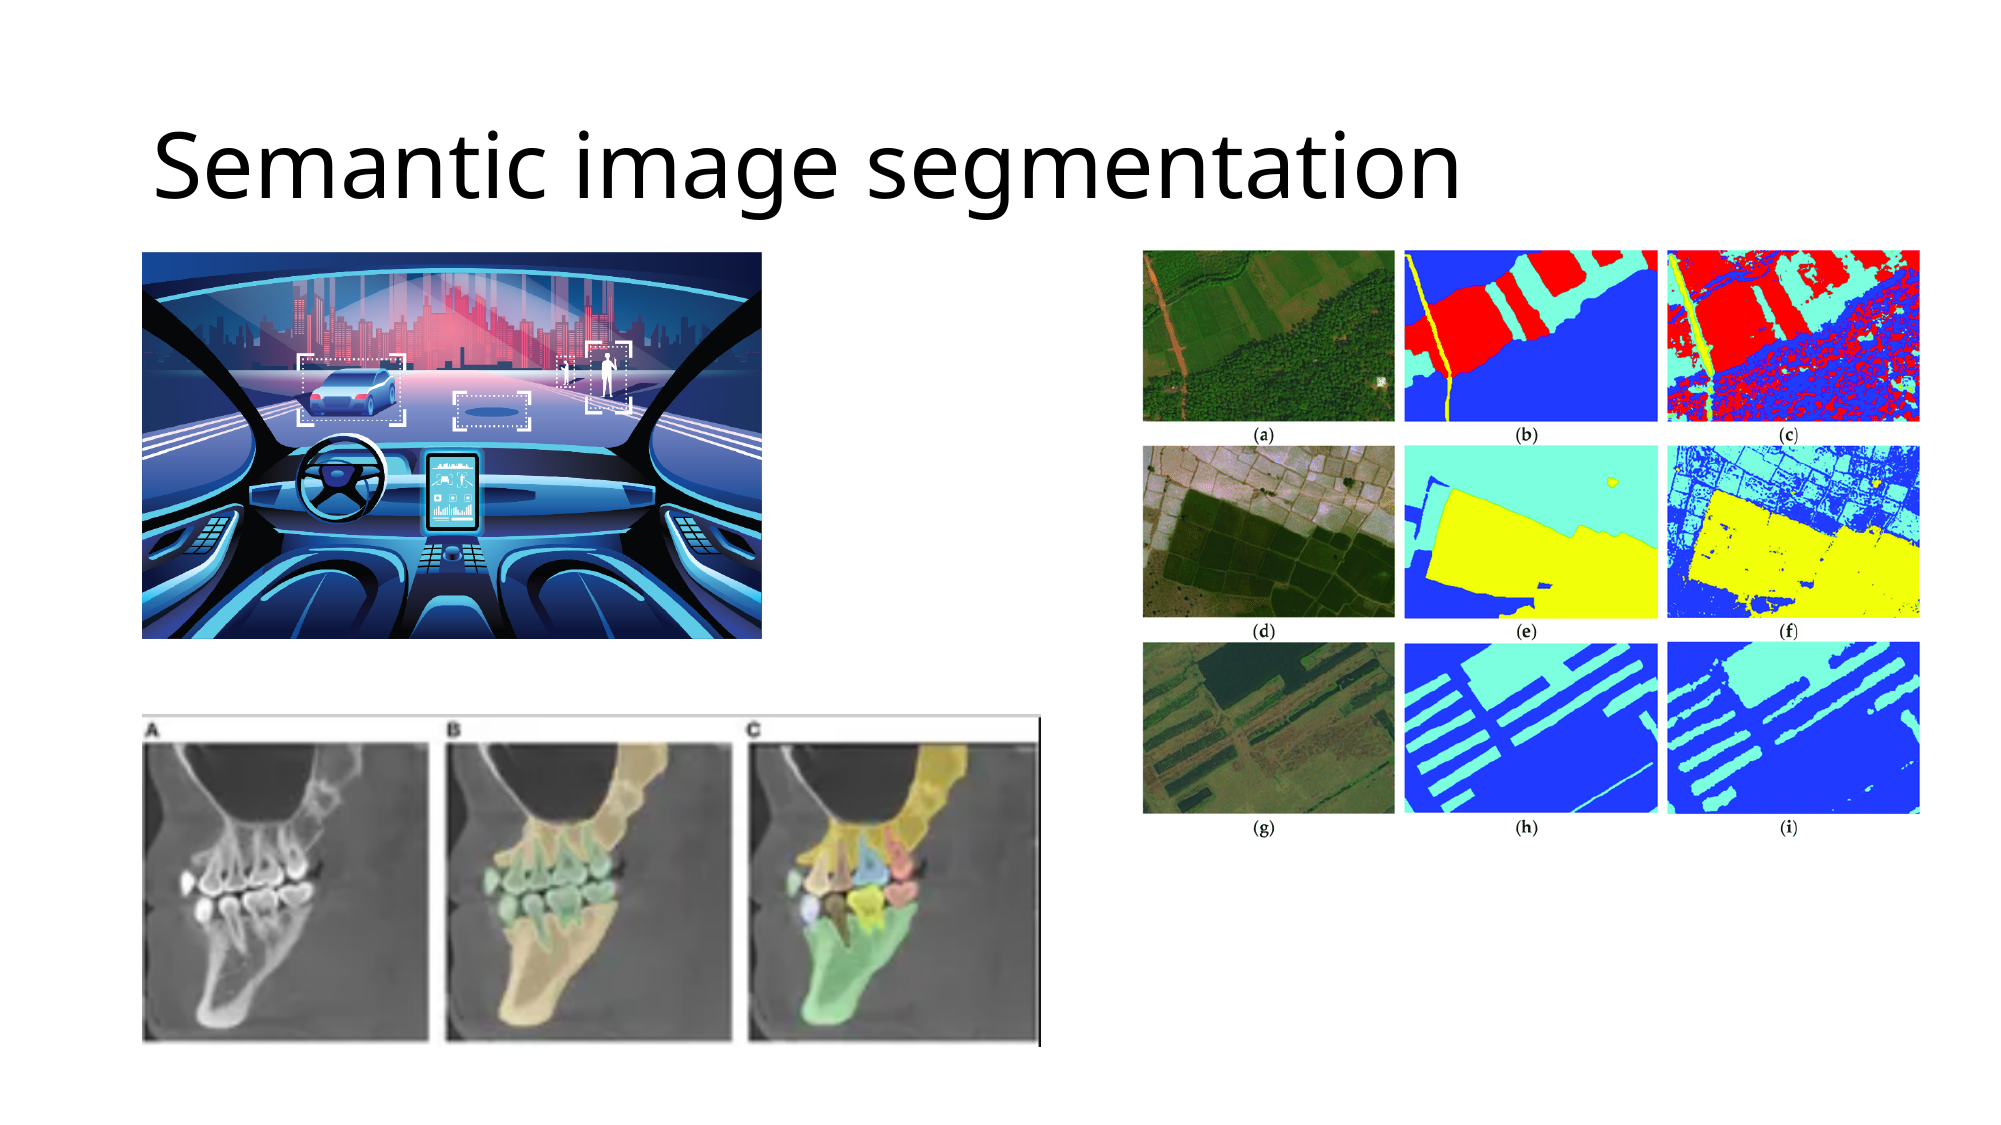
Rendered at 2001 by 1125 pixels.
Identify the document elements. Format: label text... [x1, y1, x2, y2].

title Semantic image segmentation [137, 59, 1863, 278]
picture [1130, 235, 1933, 849]
picture [142, 714, 1041, 1047]
picture [142, 252, 762, 639]
